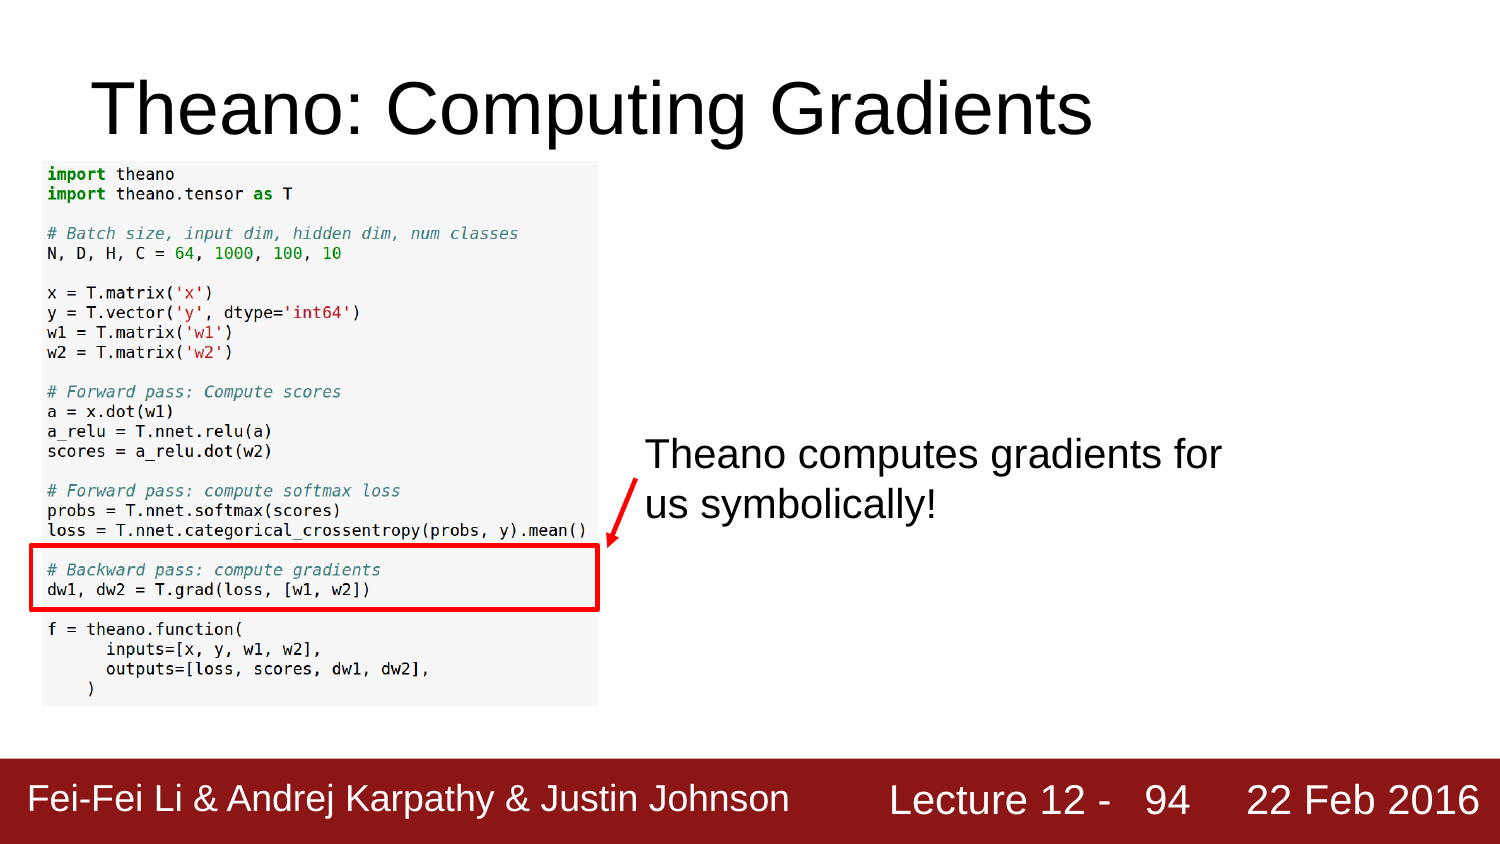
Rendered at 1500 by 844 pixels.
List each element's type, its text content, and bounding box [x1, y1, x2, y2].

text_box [606, 478, 636, 549]
slide_number 94 [1067, 765, 1206, 830]
list Theano computes gradients for us symbolically! [629, 161, 1267, 715]
text_box [30, 545, 36, 610]
picture [41, 161, 599, 708]
title Theano: Computing Gradients [75, 33, 1425, 175]
